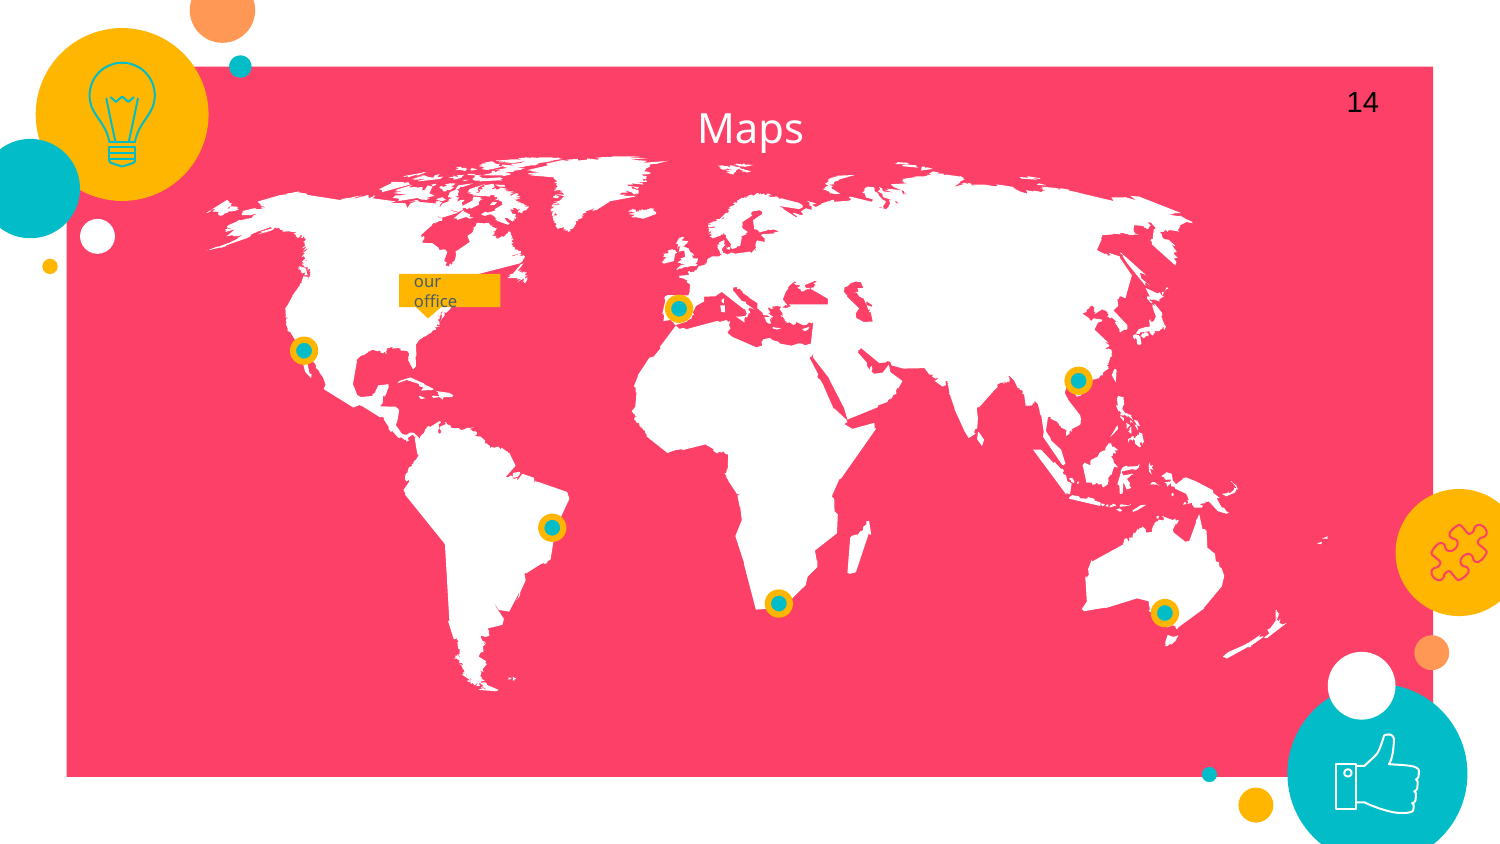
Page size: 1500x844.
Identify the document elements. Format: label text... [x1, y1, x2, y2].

text_box [1164, 634, 1179, 647]
text_box [403, 172, 444, 182]
text_box [668, 297, 691, 320]
text_box [448, 174, 470, 181]
text_box [631, 171, 1193, 610]
text_box [467, 156, 669, 232]
slide_number 14 [1331, 68, 1422, 134]
text_box [541, 516, 564, 539]
text_box [717, 163, 754, 175]
text_box [1223, 609, 1287, 659]
text_box [1153, 602, 1176, 625]
text_box [205, 199, 239, 216]
text_box [455, 166, 468, 171]
text_box [895, 162, 919, 168]
text_box [1161, 472, 1230, 515]
text_box [1221, 481, 1239, 497]
text_box [920, 166, 934, 171]
text_box [206, 181, 570, 692]
text_box [1067, 369, 1090, 392]
text_box [293, 339, 316, 362]
text_box our office [399, 273, 501, 319]
title Maps [67, 104, 1434, 149]
text_box [767, 592, 790, 615]
text_box [1081, 514, 1225, 630]
